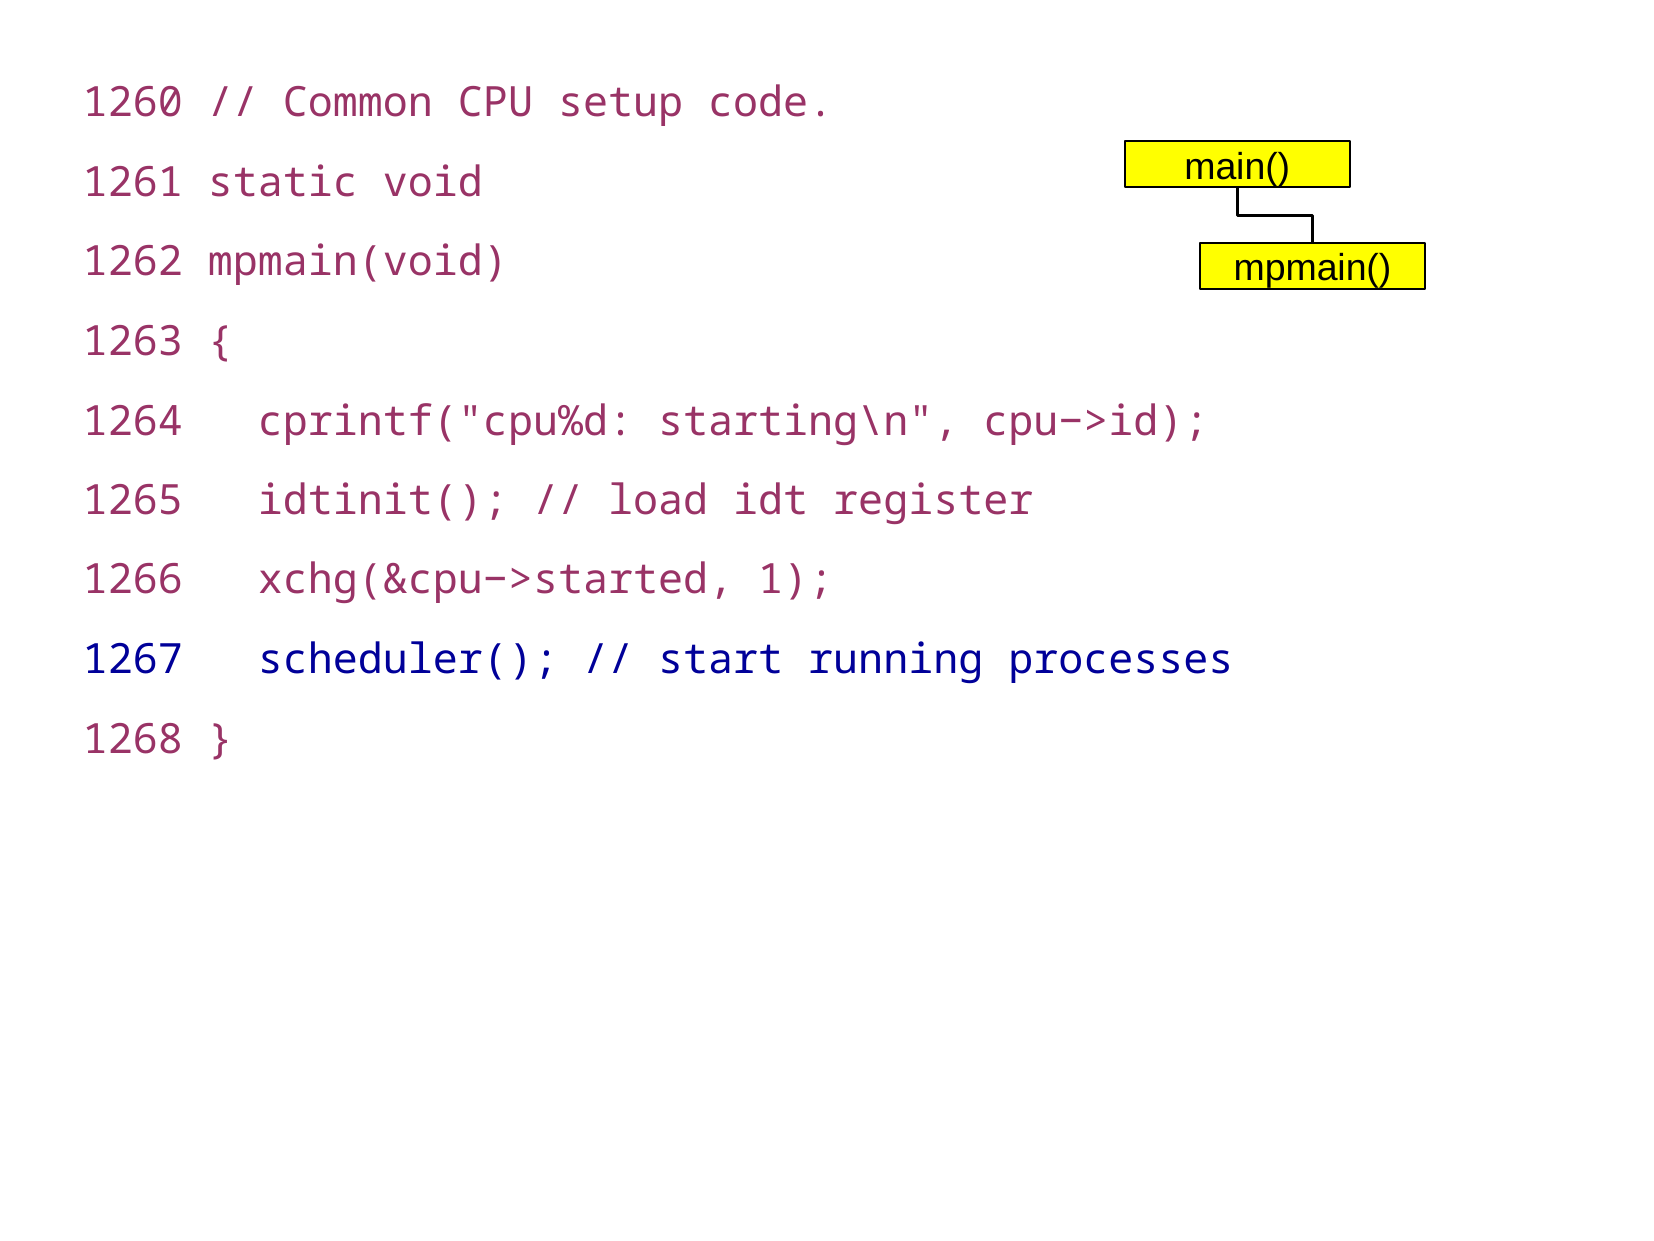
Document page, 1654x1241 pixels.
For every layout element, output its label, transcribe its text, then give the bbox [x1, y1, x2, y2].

text_box mpmain() [1199, 242, 1425, 289]
list 1260 // Common CPU setup code. 1261 static void 1262 mpmain(void) 1263 { 1264 cprintf("cpu%d: starting\n", cpu−>id); 1265 idtinit(); // load idt register 1266 xchg(&cpu−>started, 1); 1267 scheduler(); // start running processes 1268 } [82, 75, 1571, 1163]
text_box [1246, 176, 1304, 253]
text_box main() [1124, 141, 1350, 188]
